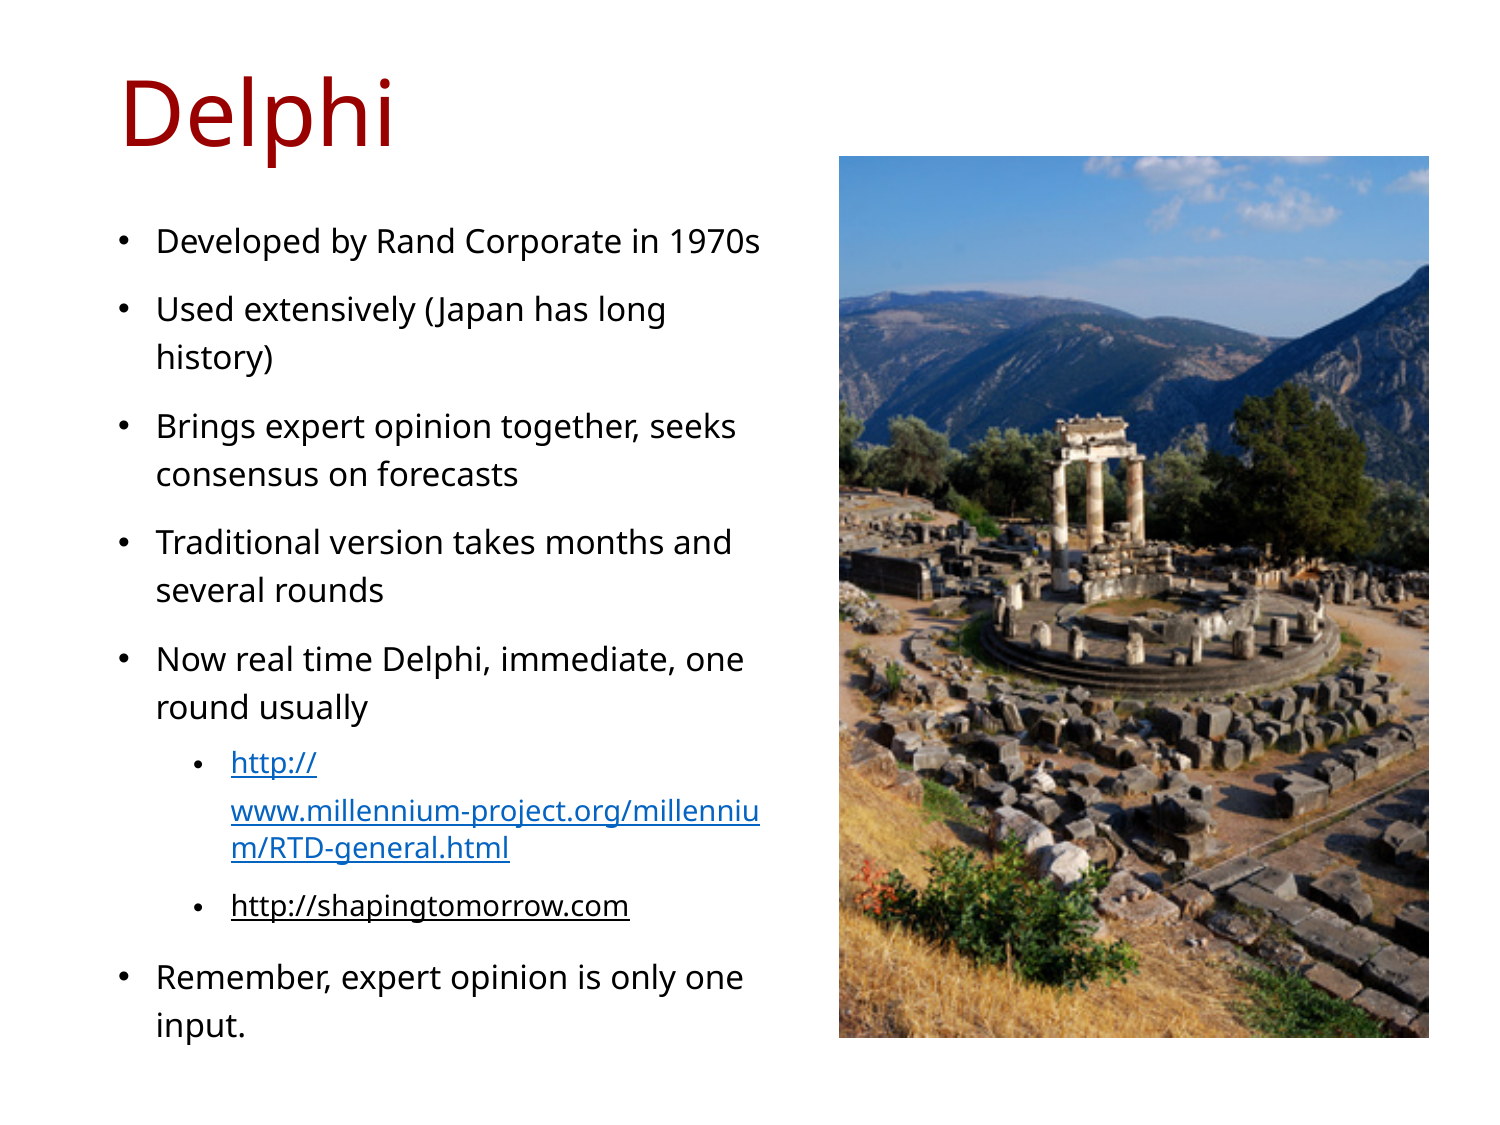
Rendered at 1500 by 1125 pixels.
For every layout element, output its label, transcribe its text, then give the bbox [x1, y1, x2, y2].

picture [839, 156, 1429, 1038]
list Developed by Rand Corporate in 1970s Used extensively (Japan has long history) Brings expert opinion together, seeks consensus on forecasts Traditional version takes months and several rounds Now real time Delphi, immediate, one round usually http://www.millennium-project.org/millennium/RTD-general.html http://shapingtomorrow.com Remember, expert opinion is only one input. [103, 204, 784, 1038]
title Delphi [103, 59, 1397, 278]
